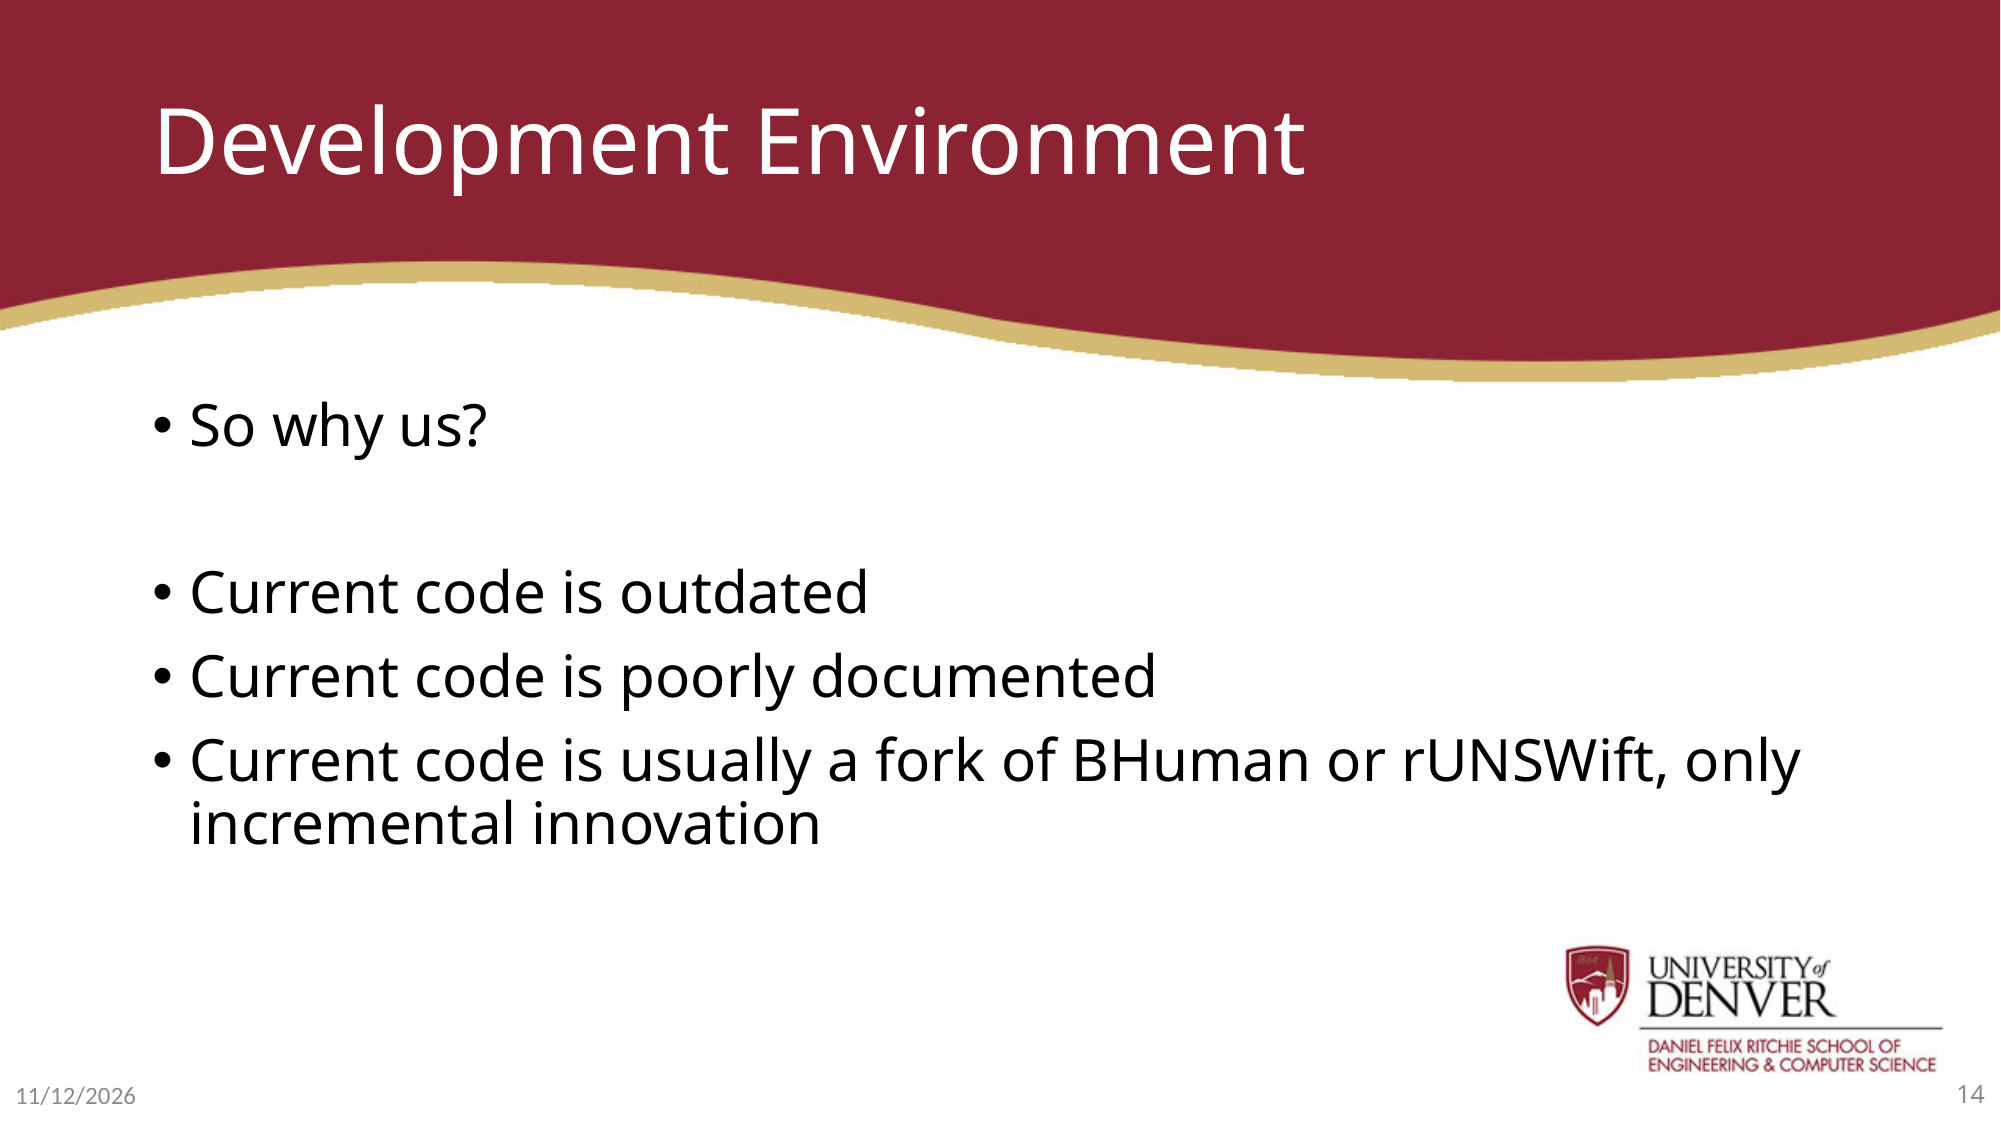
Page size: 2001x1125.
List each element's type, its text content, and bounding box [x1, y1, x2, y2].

picture [0, 0, 2001, 1125]
list So why us? Current code is outdated Current code is poorly documented Current code is usually a fork of BHuman or rUNSWift, only incremental innovation [137, 388, 1863, 990]
title Development Environment [137, 36, 1863, 254]
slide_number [0, 1064, 450, 1125]
slide_number 14 [1550, 1065, 2000, 1125]
